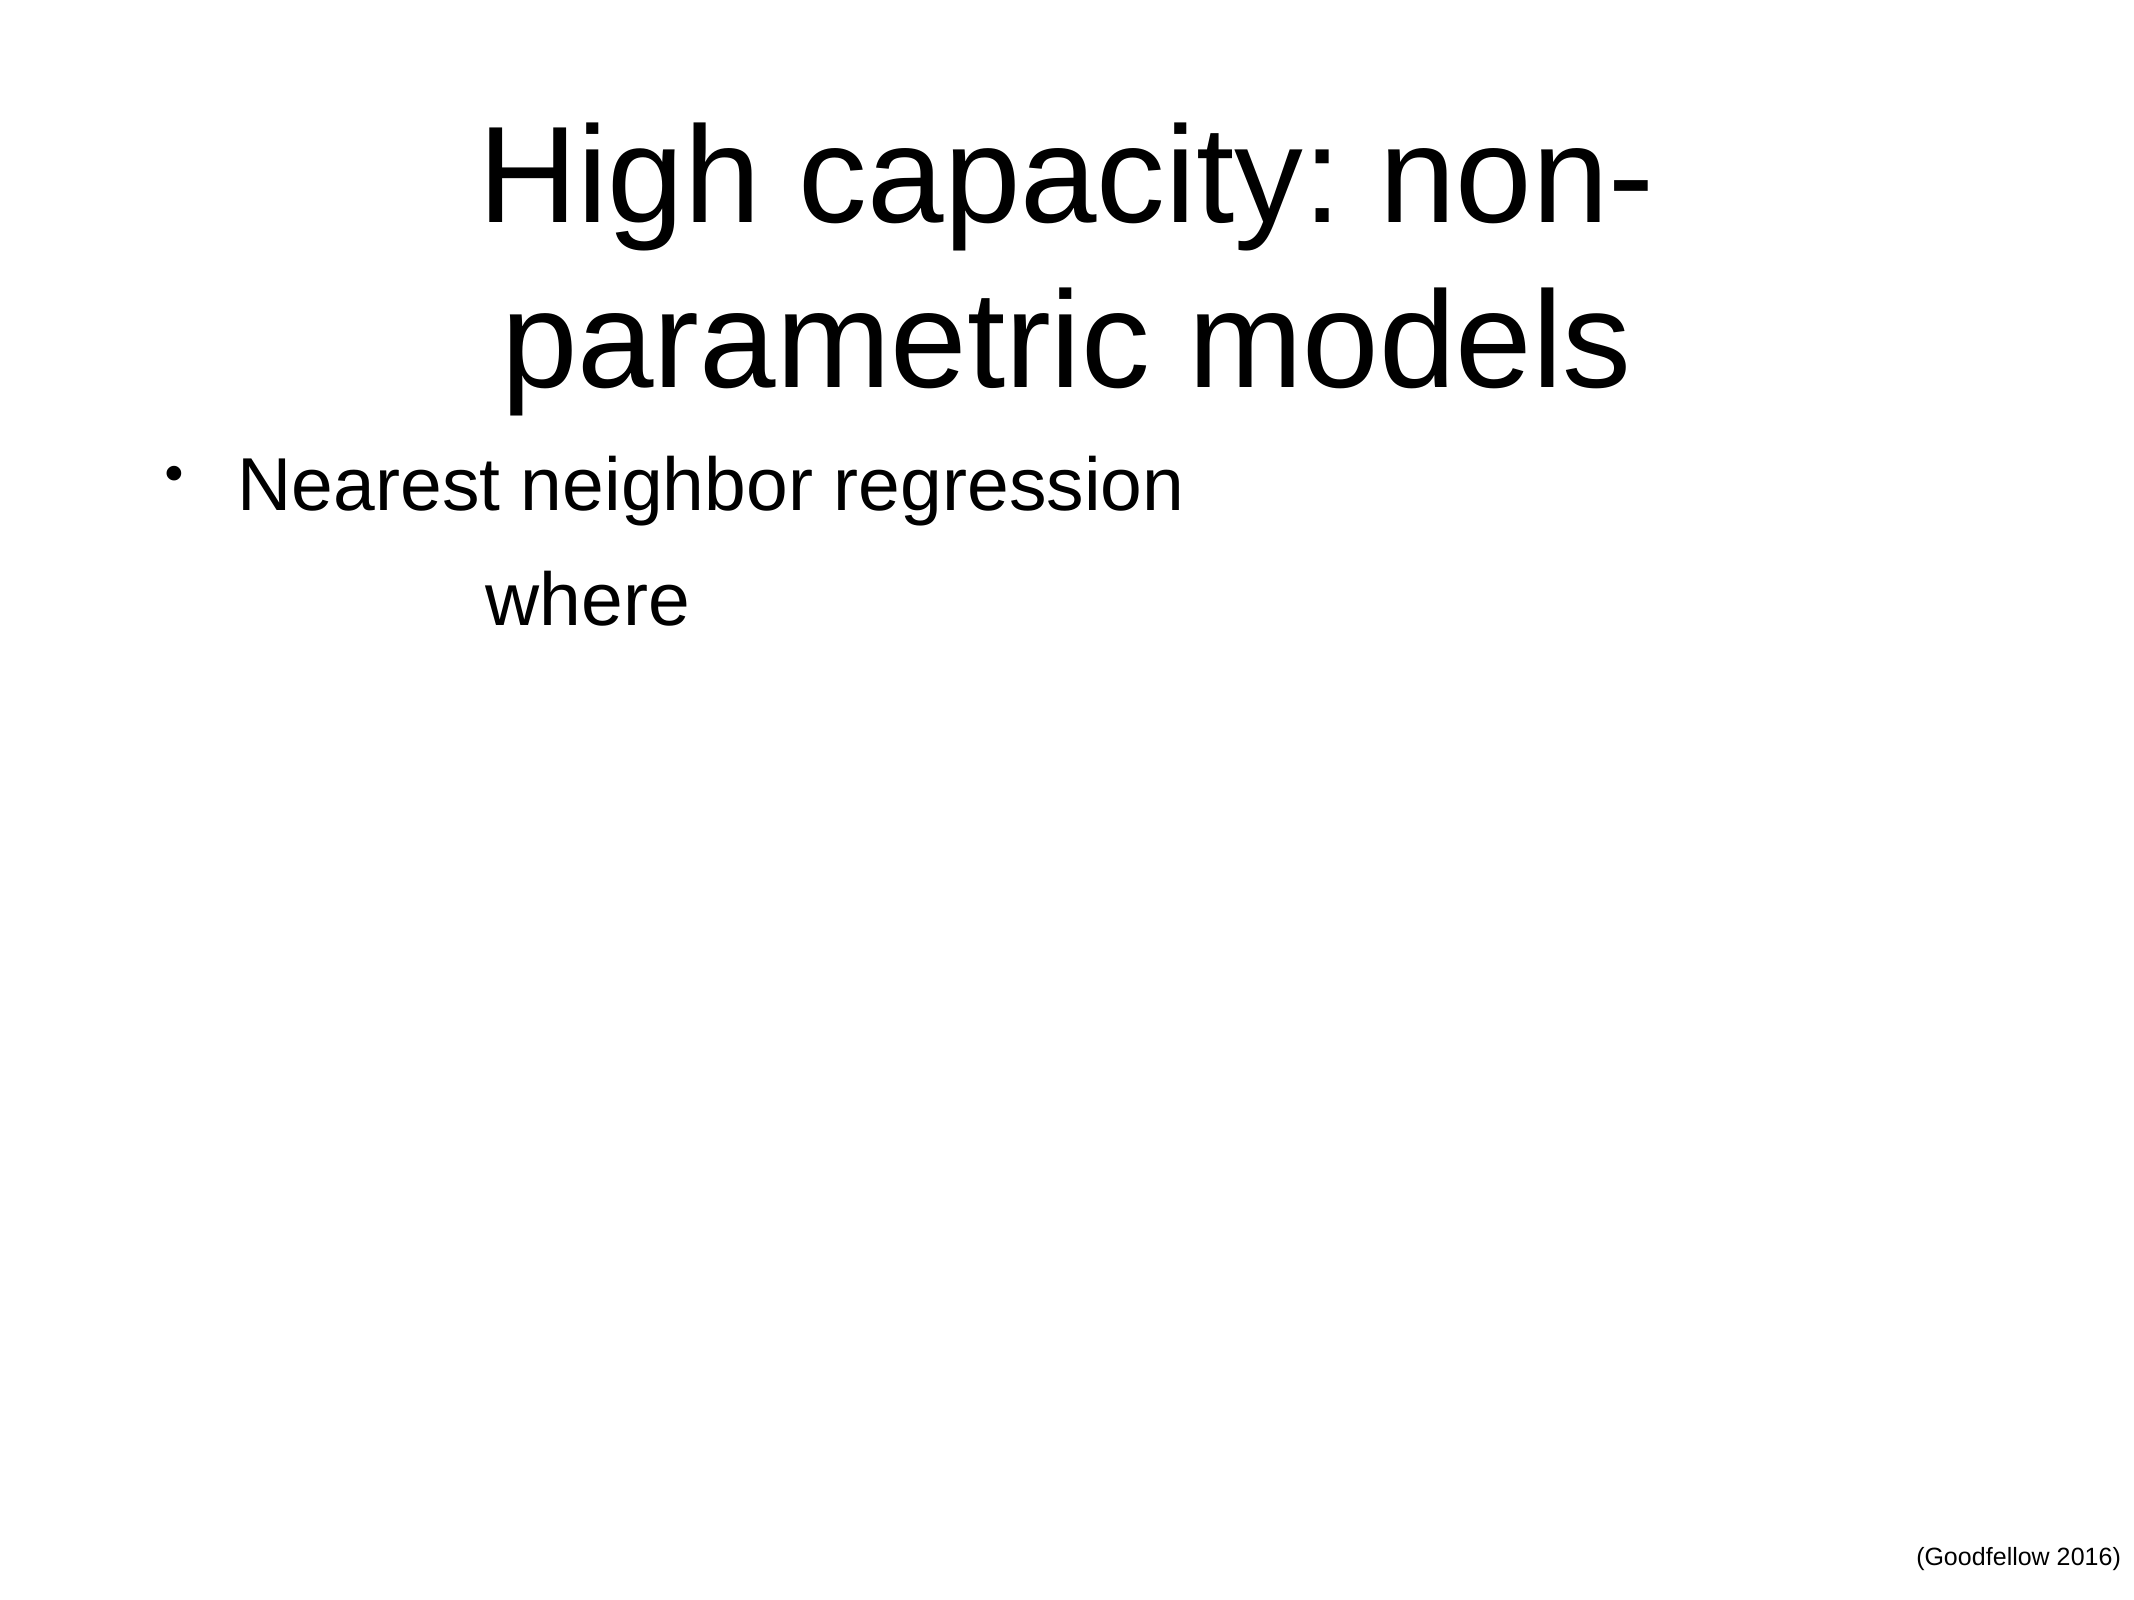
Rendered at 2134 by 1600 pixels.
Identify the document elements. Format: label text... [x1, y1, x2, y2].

title High capacity: non-parametric models [155, 72, 1978, 428]
